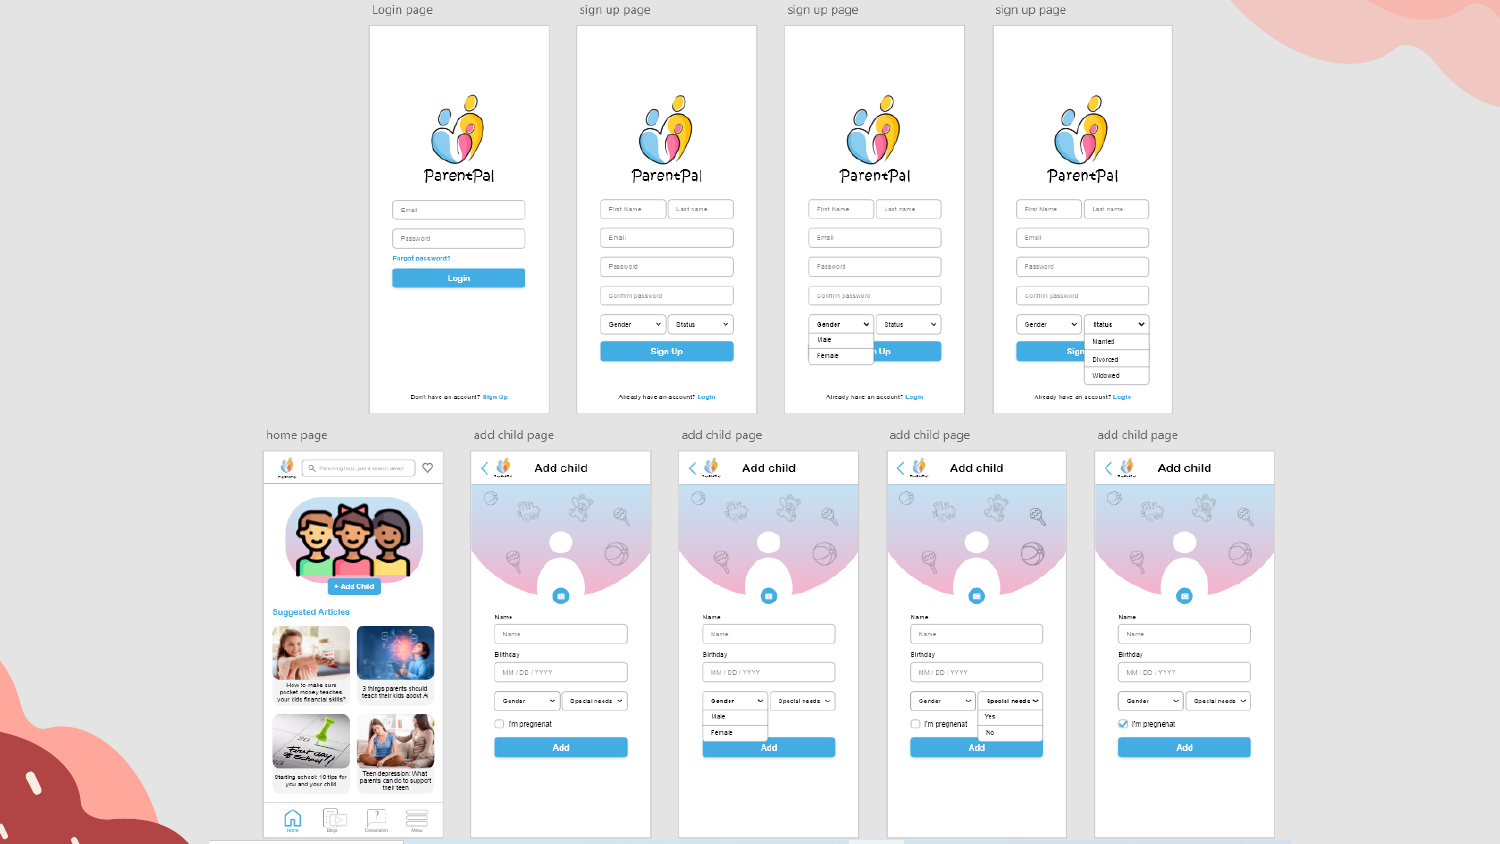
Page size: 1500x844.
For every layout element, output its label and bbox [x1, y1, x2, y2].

picture [209, 0, 1291, 844]
